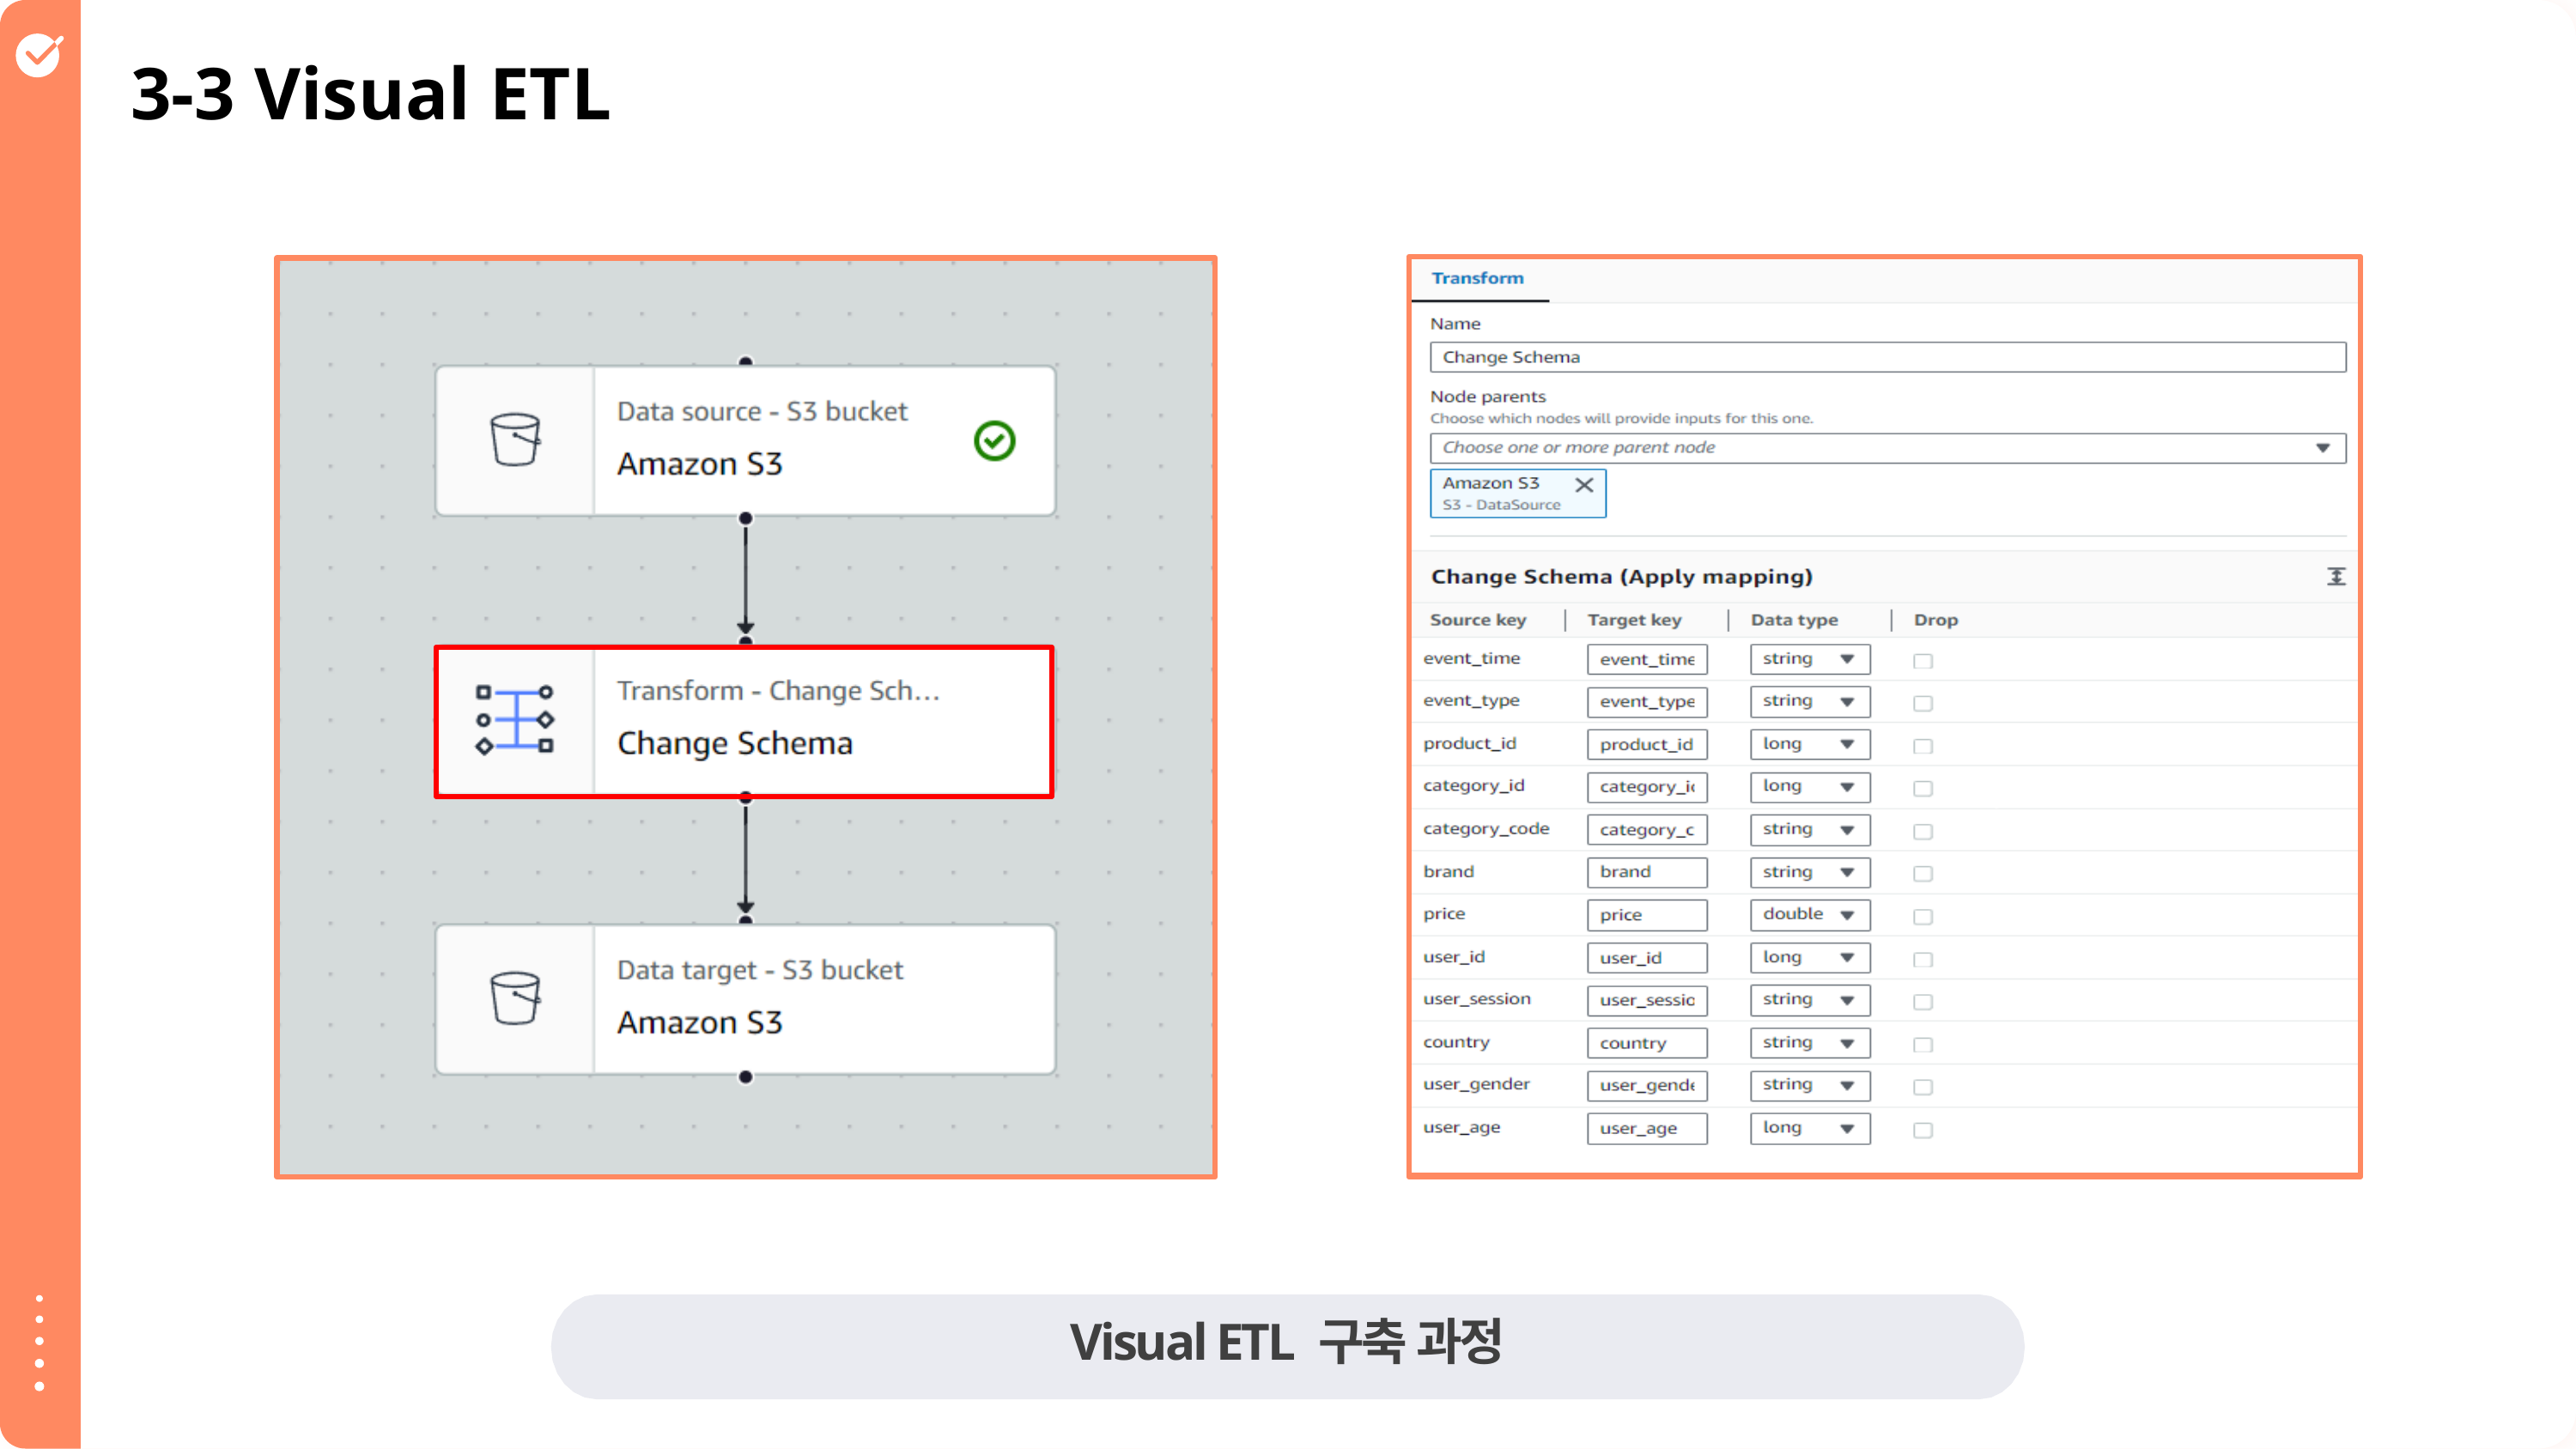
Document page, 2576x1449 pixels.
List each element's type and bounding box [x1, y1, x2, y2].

picture [1411, 258, 2359, 1174]
text_box [0, 0, 2576, 1449]
text_box [34, 1294, 45, 1391]
picture [279, 260, 1213, 1174]
